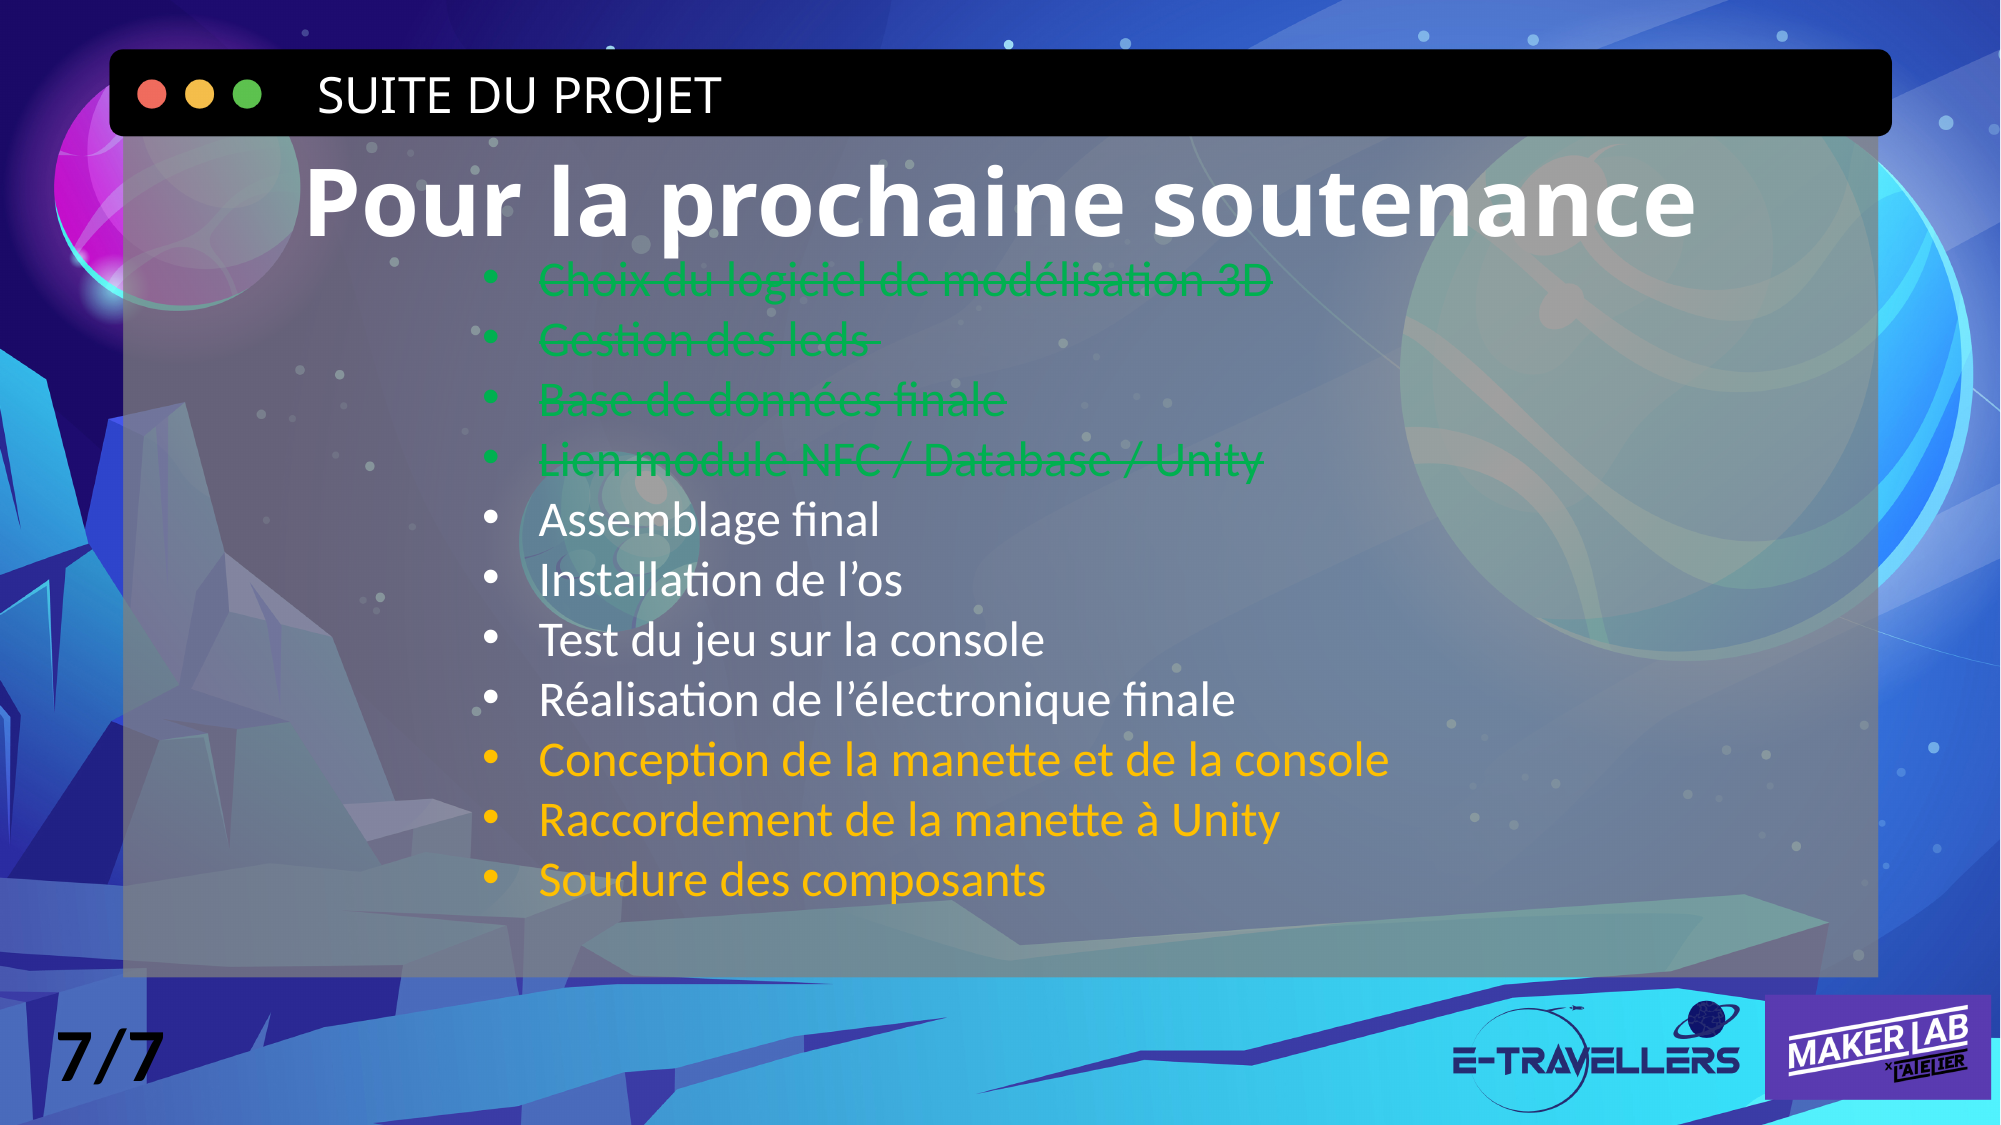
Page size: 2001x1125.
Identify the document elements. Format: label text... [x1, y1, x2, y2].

picture [0, 0, 2001, 1125]
text_box Suite du projet [302, 55, 884, 132]
title Pour la prochaine soutenance [258, 124, 1742, 265]
text_box Choix du logiciel de modélisation 3D Gestion des leds Base de données finale Lien module NFC / Database / Unity Assemblage final Installation de l’os Test du jeu sur la console Réalisation de l’électronique finale Conception de la manette et de la console Raccordement de la manette à Unity Soudure des composants [467, 239, 1473, 974]
text_box 7/7 [40, 998, 182, 1104]
